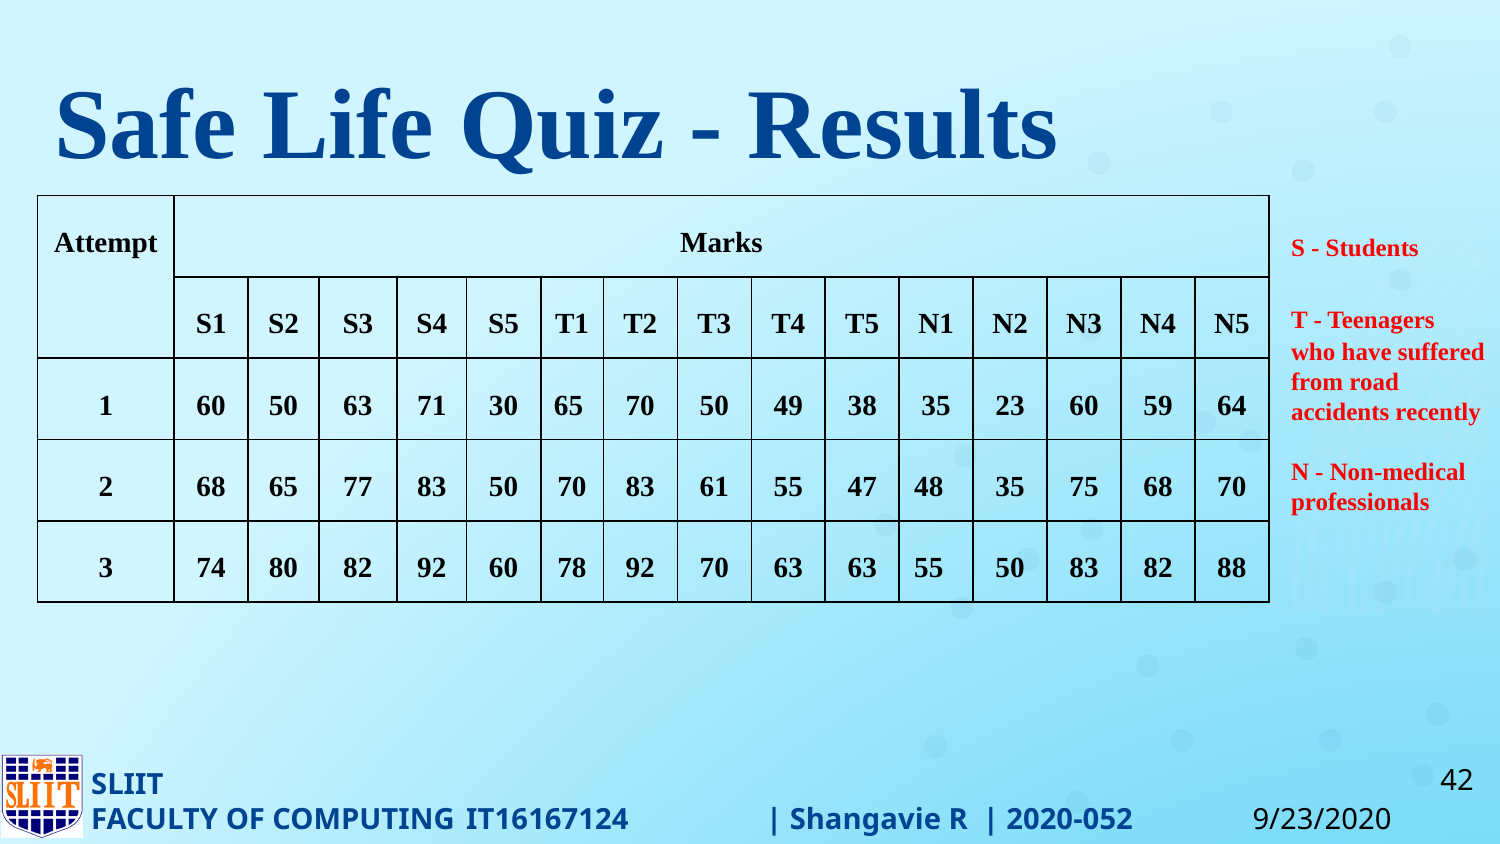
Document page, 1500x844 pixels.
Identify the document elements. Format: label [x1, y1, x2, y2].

picture [0, 754, 83, 838]
text_box [0, 0, 1500, 844]
